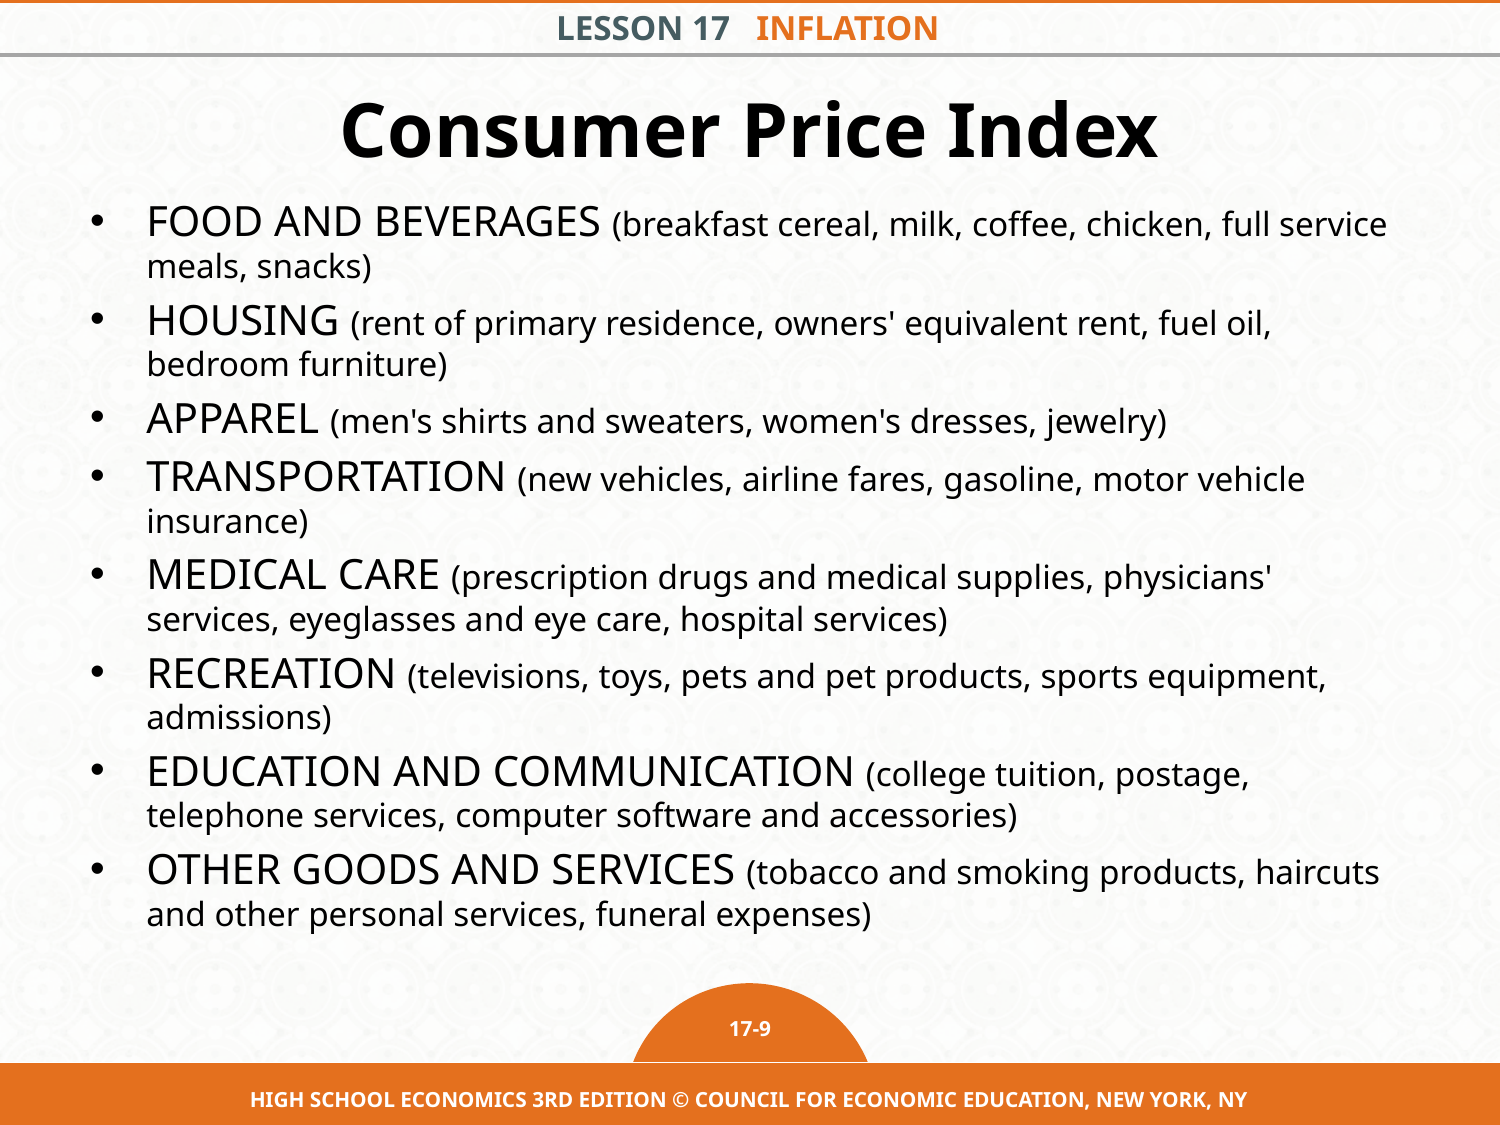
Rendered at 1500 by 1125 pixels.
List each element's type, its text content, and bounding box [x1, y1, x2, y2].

list FOOD AND BEVERAGES (breakfast cereal, milk, coffee, chicken, full service meals, snacks) HOUSING (rent of primary residence, owners' equivalent rent, fuel oil, bedroom furniture) APPAREL (men's shirts and sweaters, women's dresses, jewelry) TRANSPORTATION (new vehicles, airline fares, gasoline, motor vehicle insurance) MEDICAL CARE (prescription drugs and medical supplies, physicians' services, eyeglasses and eye care, hospital services) RECREATION (televisions, toys, pets and pet products, sports equipment, admissions) EDUCATION AND COMMUNICATION (college tuition, postage, telephone services, computer software and accessories) OTHER GOODS AND SERVICES (tobacco and smoking products, haircuts and other personal services, funeral expenses) [75, 187, 1425, 963]
picture [0, 3, 1500, 53]
picture [0, 57, 1500, 1062]
title Consumer Price Index [75, 64, 1425, 187]
